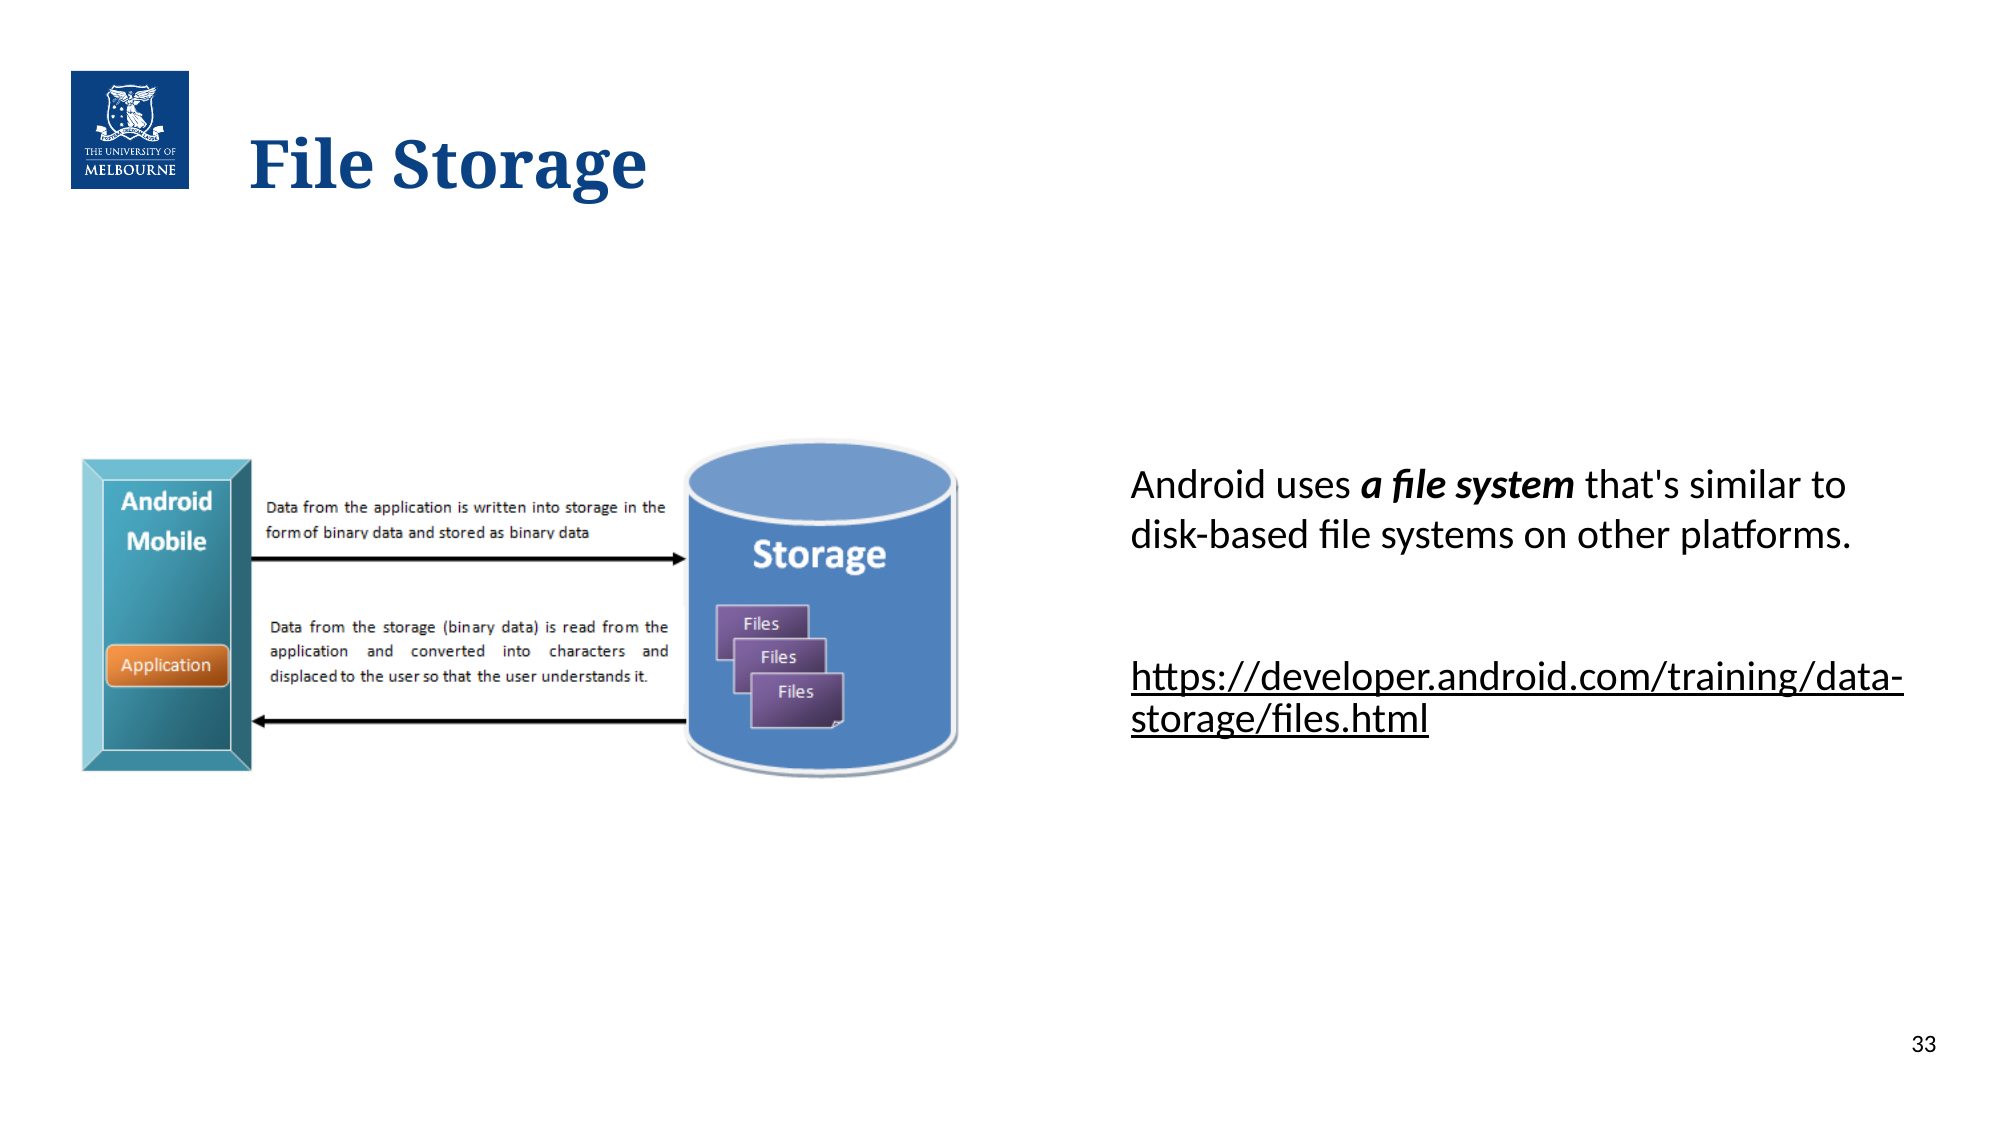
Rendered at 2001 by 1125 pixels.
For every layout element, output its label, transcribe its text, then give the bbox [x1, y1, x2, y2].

slide_number 33 [1797, 1012, 1937, 1073]
list Android uses a file system that's similar to disk-based file systems on other platforms. https://developer.android.com/training/data-storage/files.html [1115, 449, 1924, 778]
title File Storage [234, 64, 1924, 211]
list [76, 433, 963, 787]
